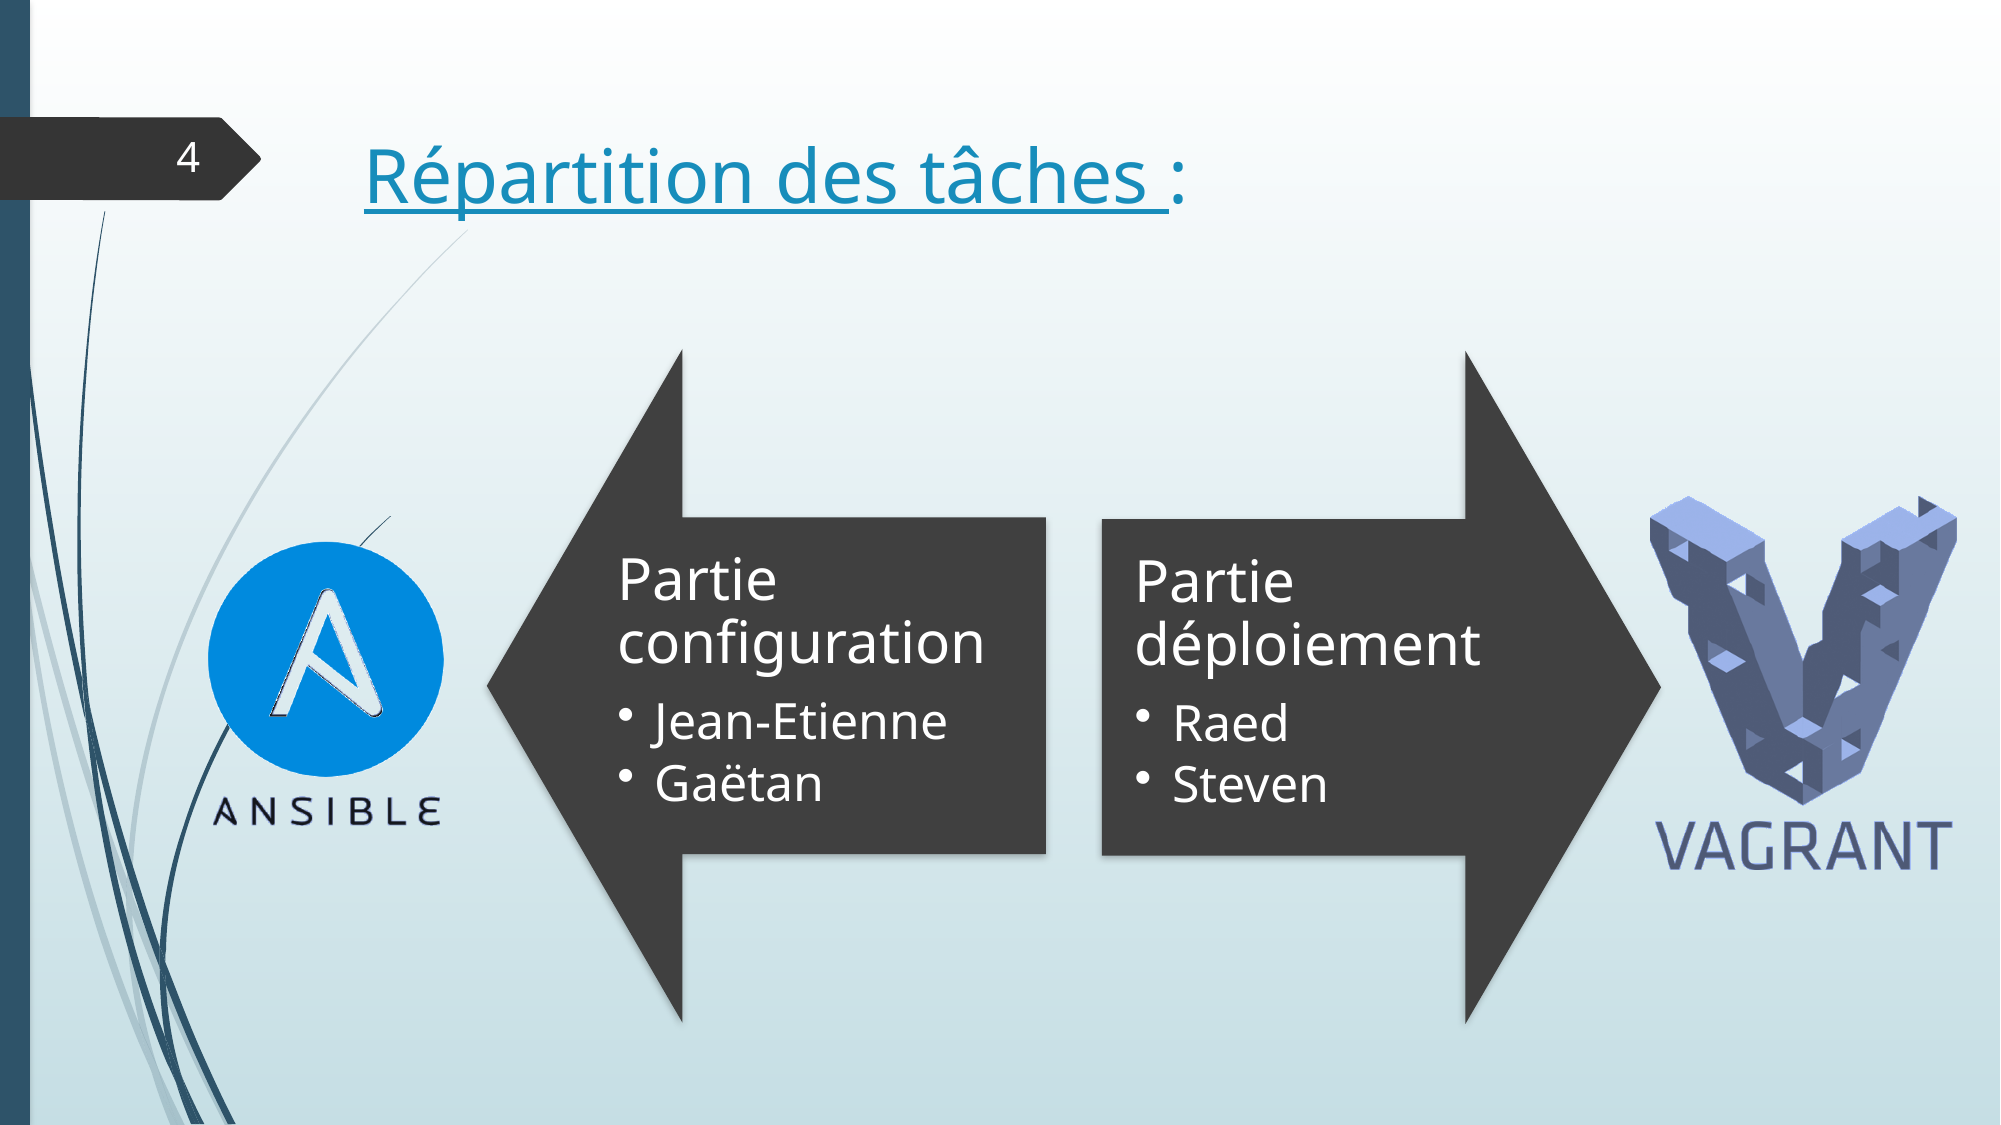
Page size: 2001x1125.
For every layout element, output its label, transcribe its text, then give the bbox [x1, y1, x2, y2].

picture [188, 522, 450, 844]
title Répartition des tâches : [348, 120, 1759, 338]
picture [1637, 471, 1961, 894]
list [486, 337, 1662, 1035]
slide_number 3 [87, 129, 216, 190]
